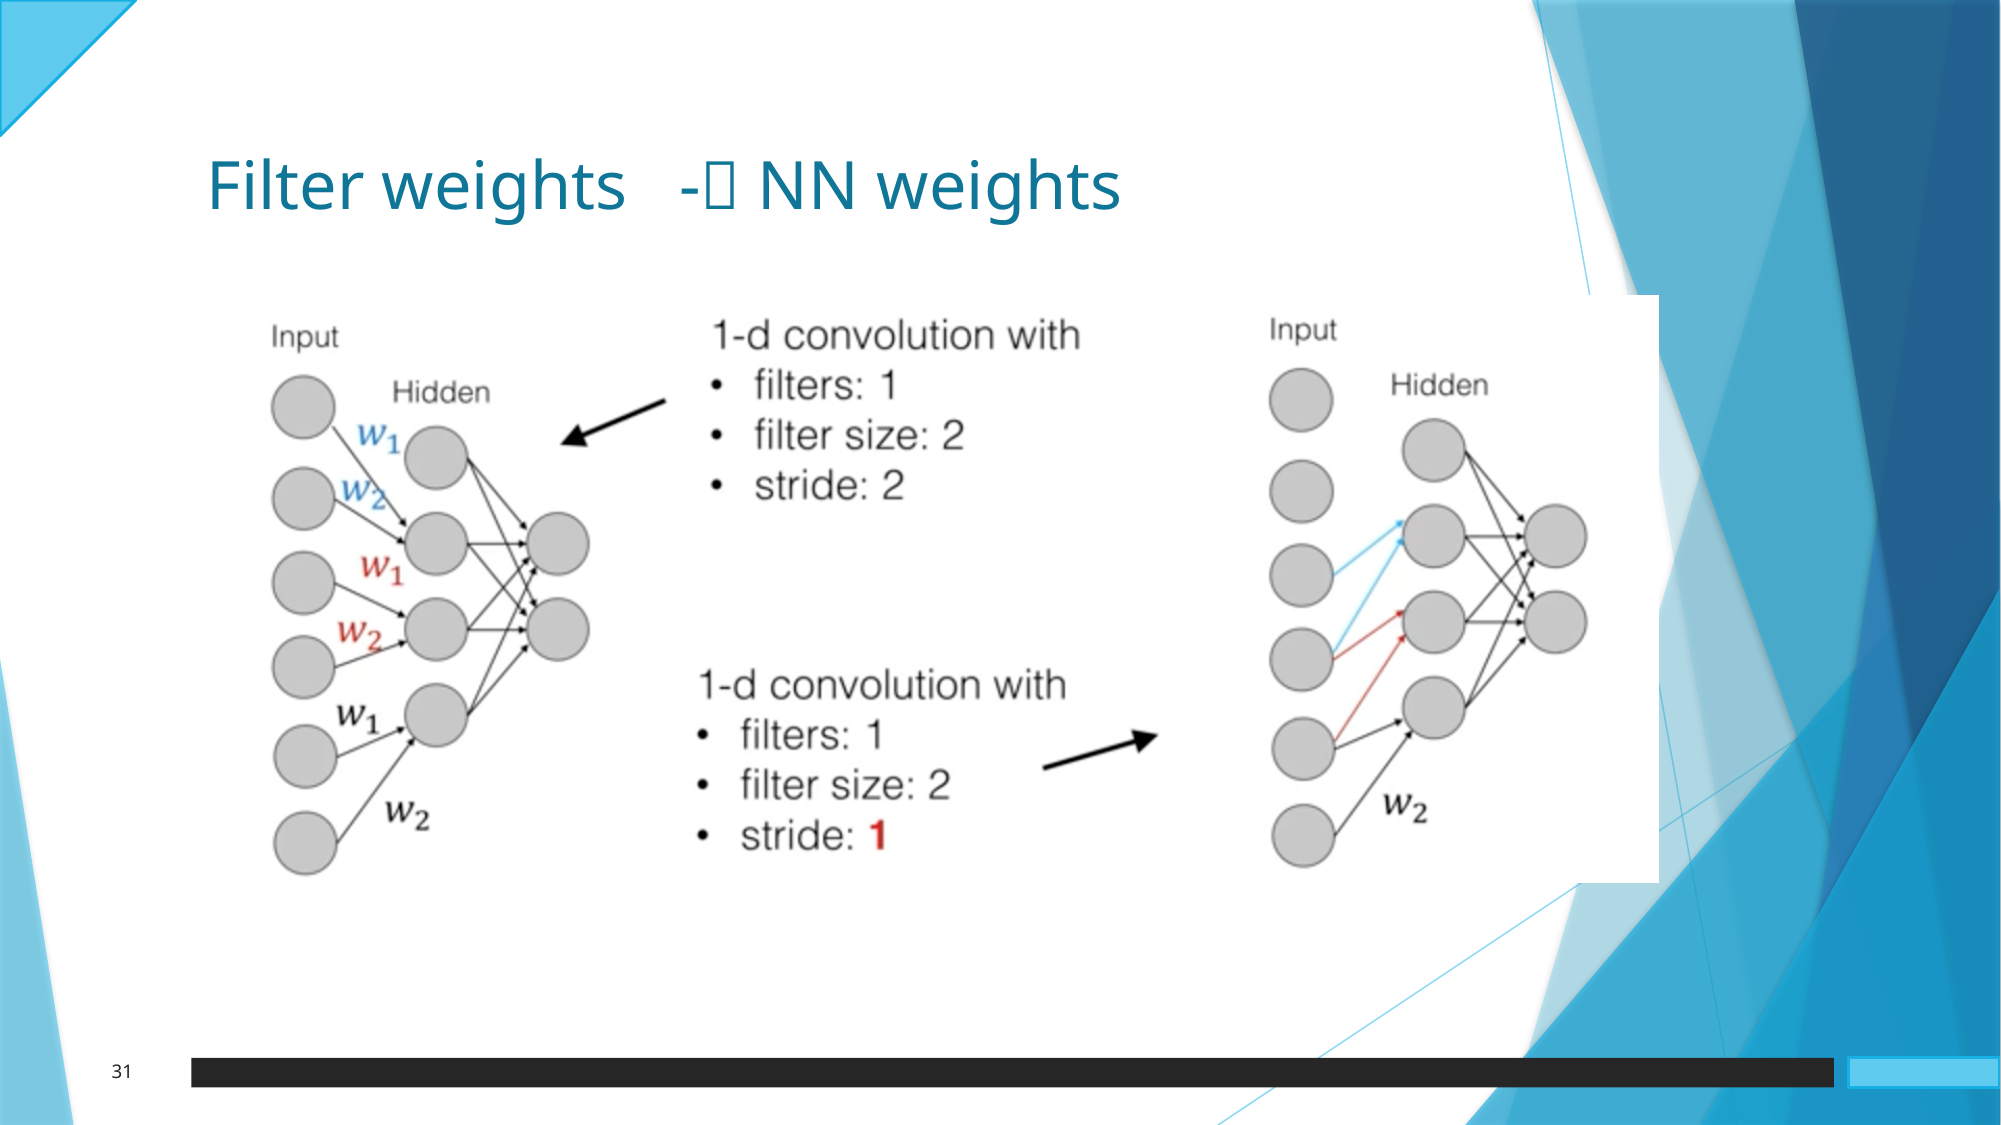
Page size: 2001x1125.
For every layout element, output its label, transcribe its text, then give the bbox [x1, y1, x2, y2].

text_box [0, 0, 138, 137]
picture [176, 294, 1659, 884]
text_box Filter weights - NN weights [191, 135, 1536, 231]
slide_number 31 [67, 1042, 178, 1103]
text_box [190, 1056, 1835, 1089]
text_box [1847, 1056, 2000, 1089]
